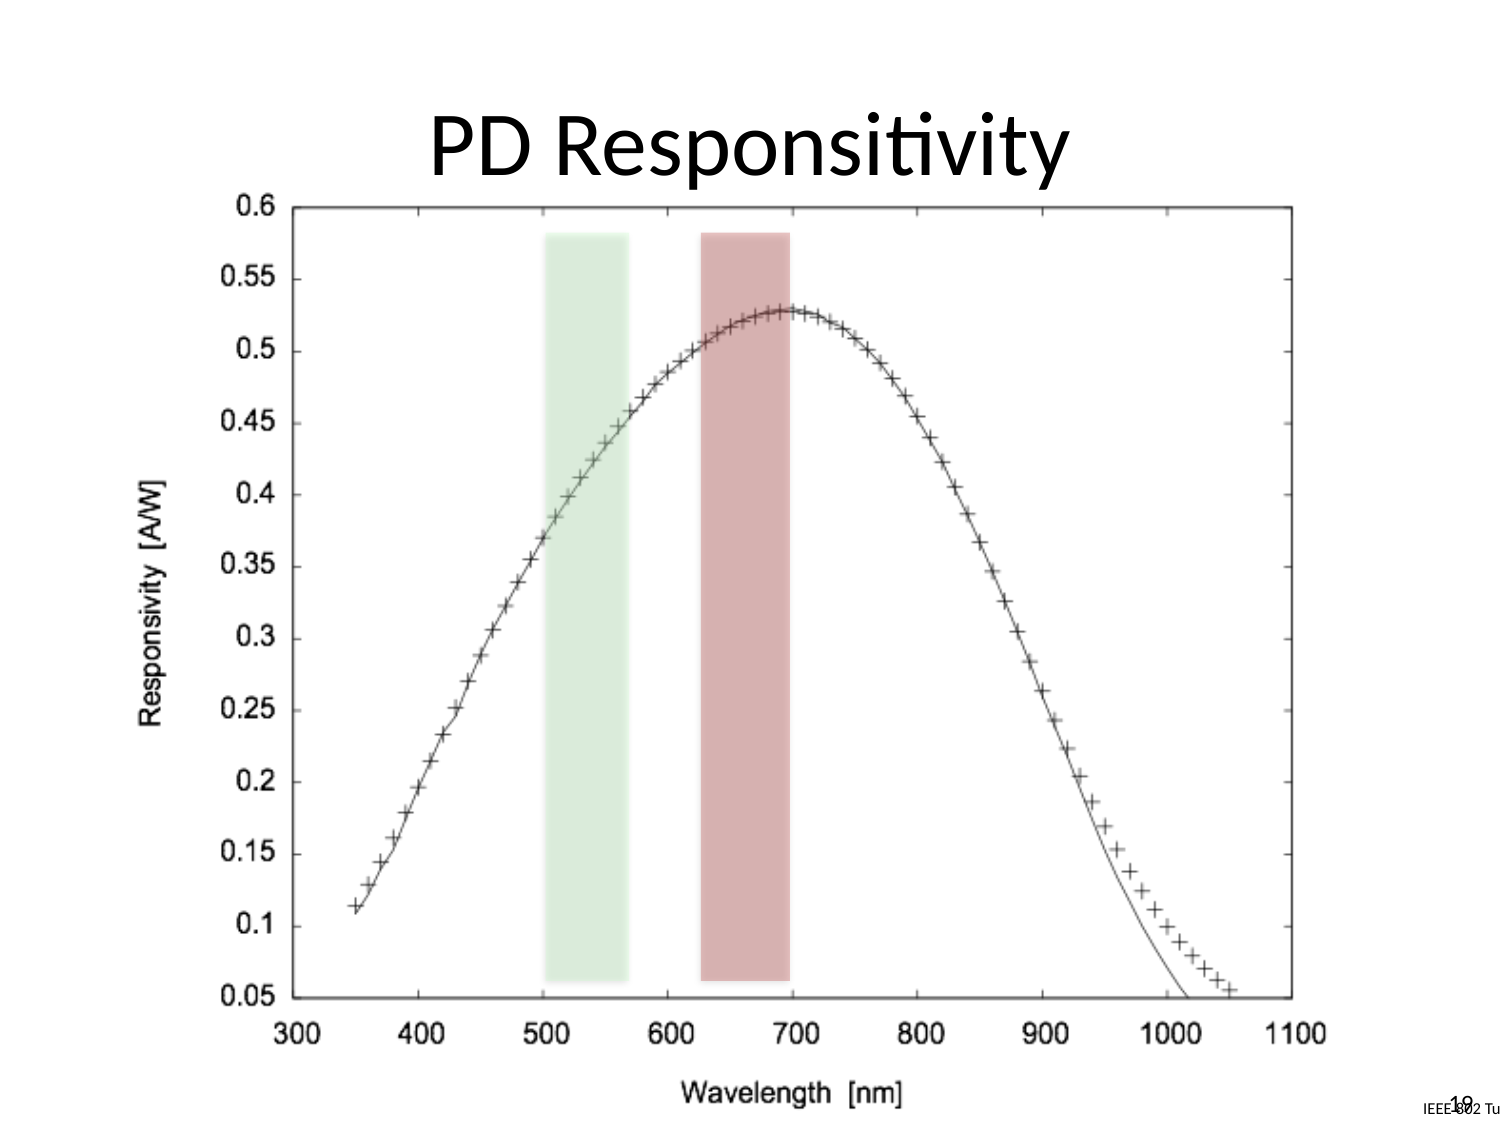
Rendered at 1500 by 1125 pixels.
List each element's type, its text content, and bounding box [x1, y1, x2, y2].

picture [121, 138, 1339, 1111]
slide_number 19 [1327, 1079, 1482, 1125]
title PD Responsitivity [74, 44, 1426, 234]
